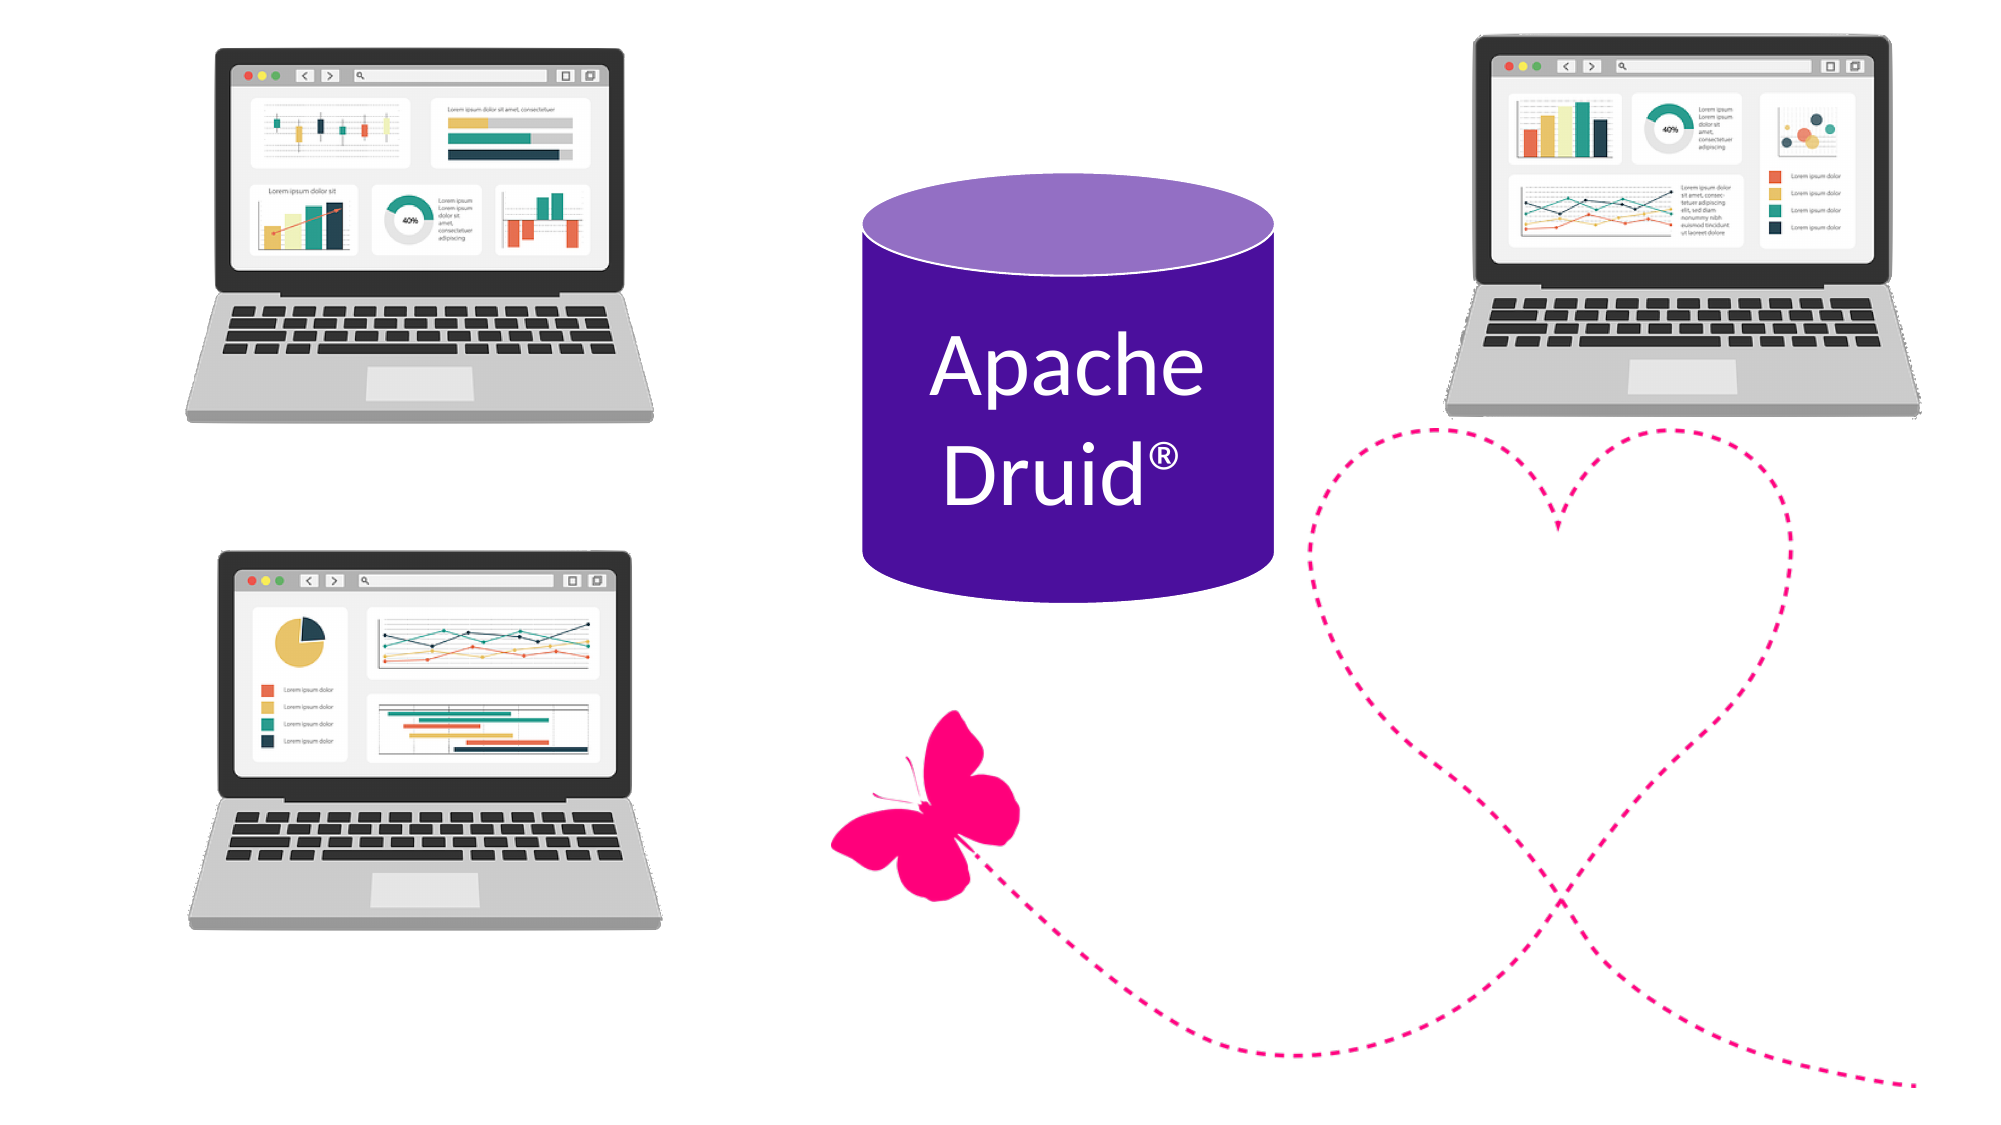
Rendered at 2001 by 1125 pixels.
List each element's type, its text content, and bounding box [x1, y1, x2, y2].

picture [172, 532, 673, 946]
picture [172, 31, 673, 429]
text_box Apache Druid® [860, 171, 1276, 428]
picture [831, 26, 1934, 1088]
